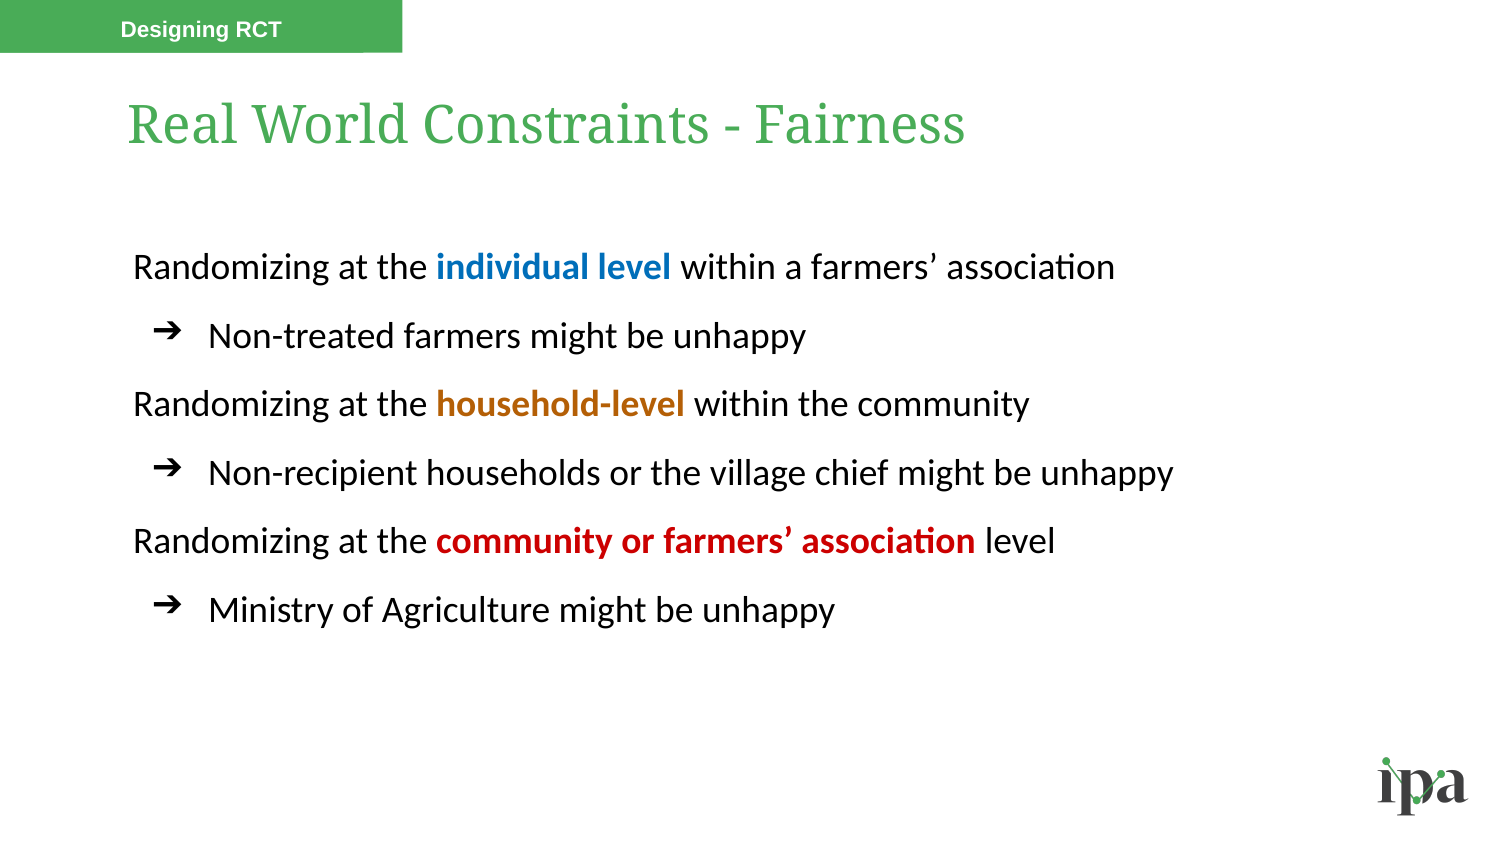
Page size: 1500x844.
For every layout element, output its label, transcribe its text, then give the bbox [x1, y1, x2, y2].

title Real World Constraints - Fairness [112, 75, 1407, 169]
picture [1371, 752, 1473, 820]
text_box Designing RCT [0, 0, 403, 53]
text_box Randomizing at the individual level within a farmers’ association Non-treated farmers might be unhappy Randomizing at the household-level within the community Non-recipient households or the village chief might be unhappy Randomizing at the community or farmers’ association level Ministry of Agriculture might be unhappy [118, 220, 1439, 645]
